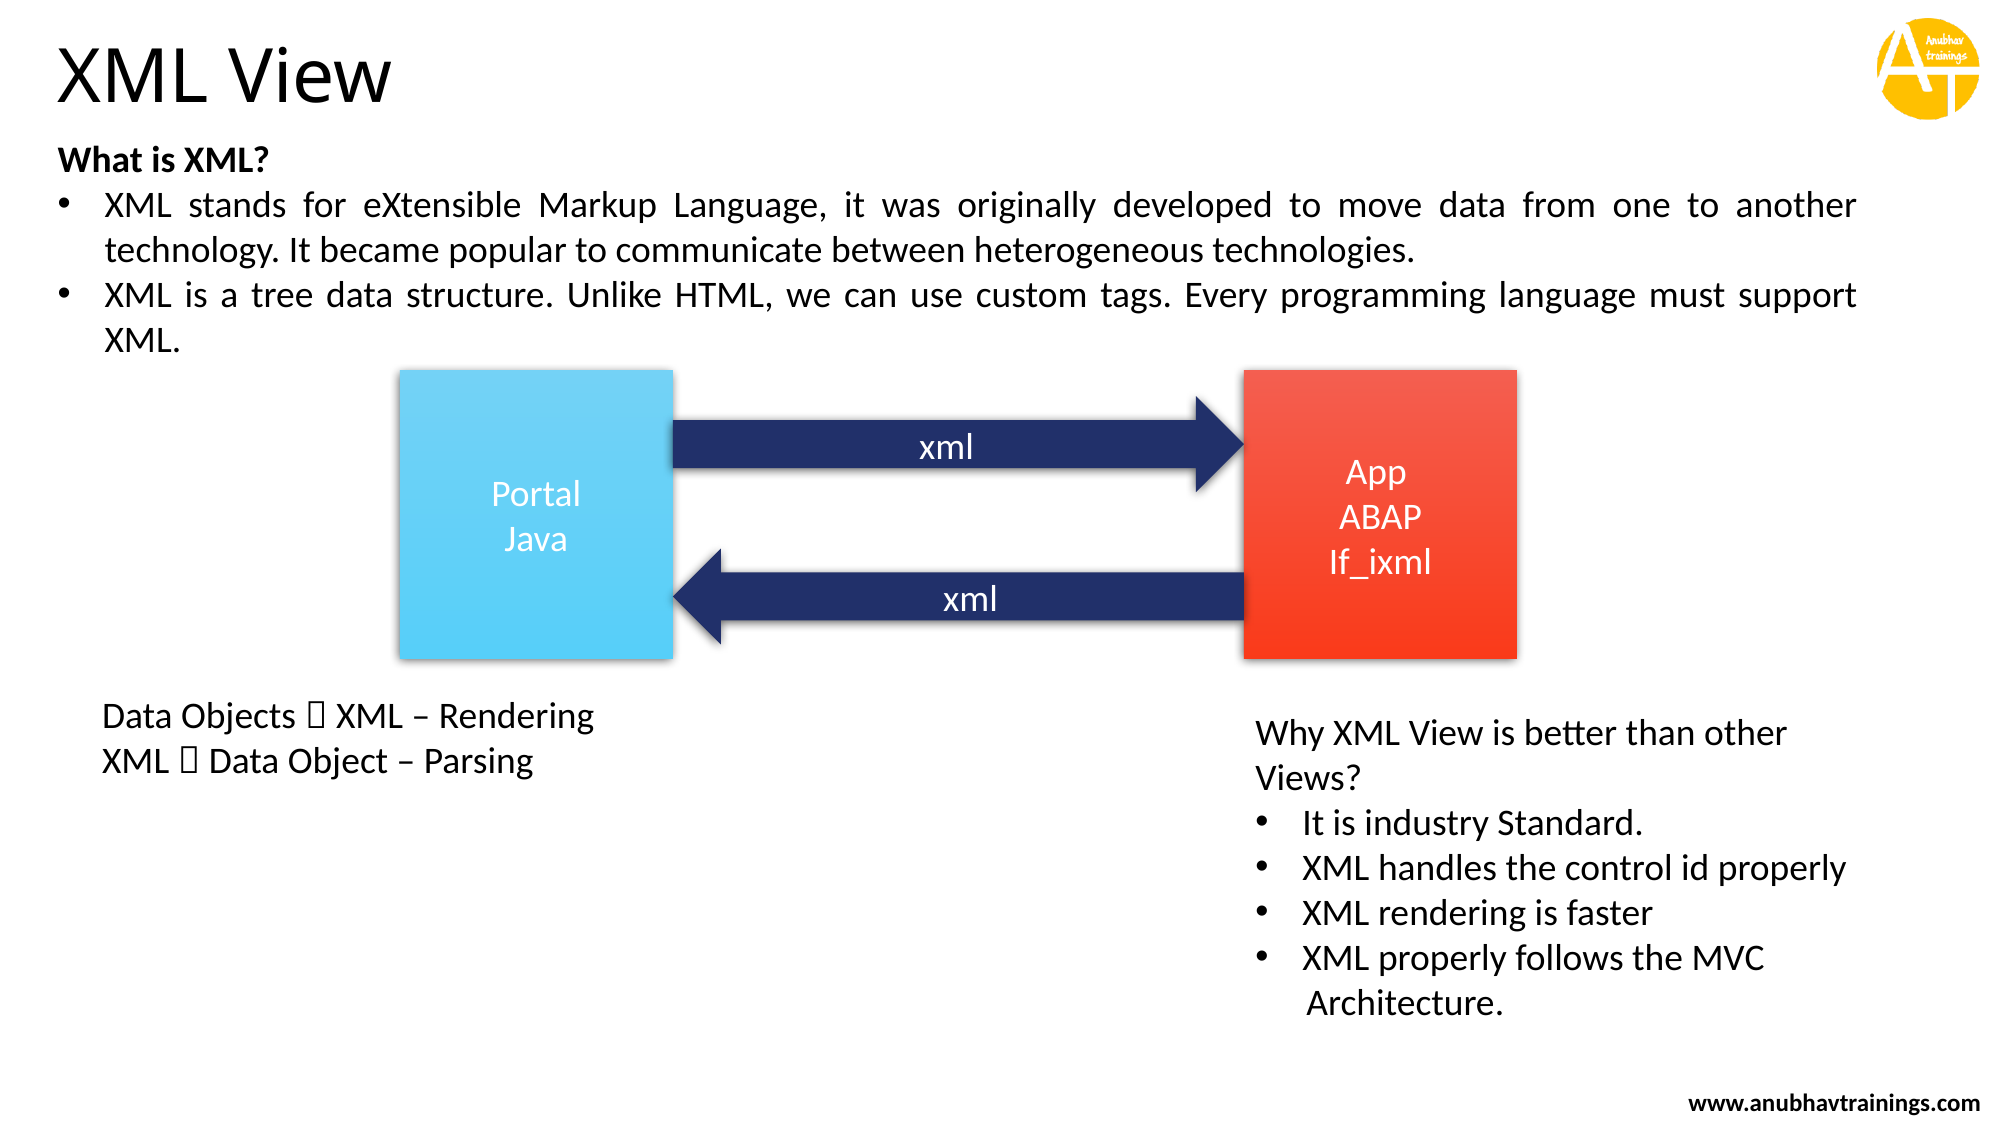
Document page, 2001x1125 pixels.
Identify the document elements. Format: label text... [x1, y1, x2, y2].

text_box Data Objects  XML – Rendering XML  Data Object – Parsing [87, 683, 1100, 789]
text_box XML View [42, 30, 1319, 127]
text_box What is XML? XML stands for eXtensible Markup Language, it was originally developed to move data from one to another technology. It became popular to communicate between heterogeneous technologies. XML is a tree data structure. Unlike HTML, we can use custom tags. Every programming language must support XML. [42, 127, 1874, 413]
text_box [399, 370, 1517, 659]
picture [1866, 11, 1985, 128]
text_box Why XML View is better than other Views? It is industry Standard. XML handles the control id properly XML rendering is faster XML properly follows the MVC Architecture. [1240, 700, 1883, 1076]
footer www.anubhavtrainings.com [1669, 1089, 2000, 1114]
